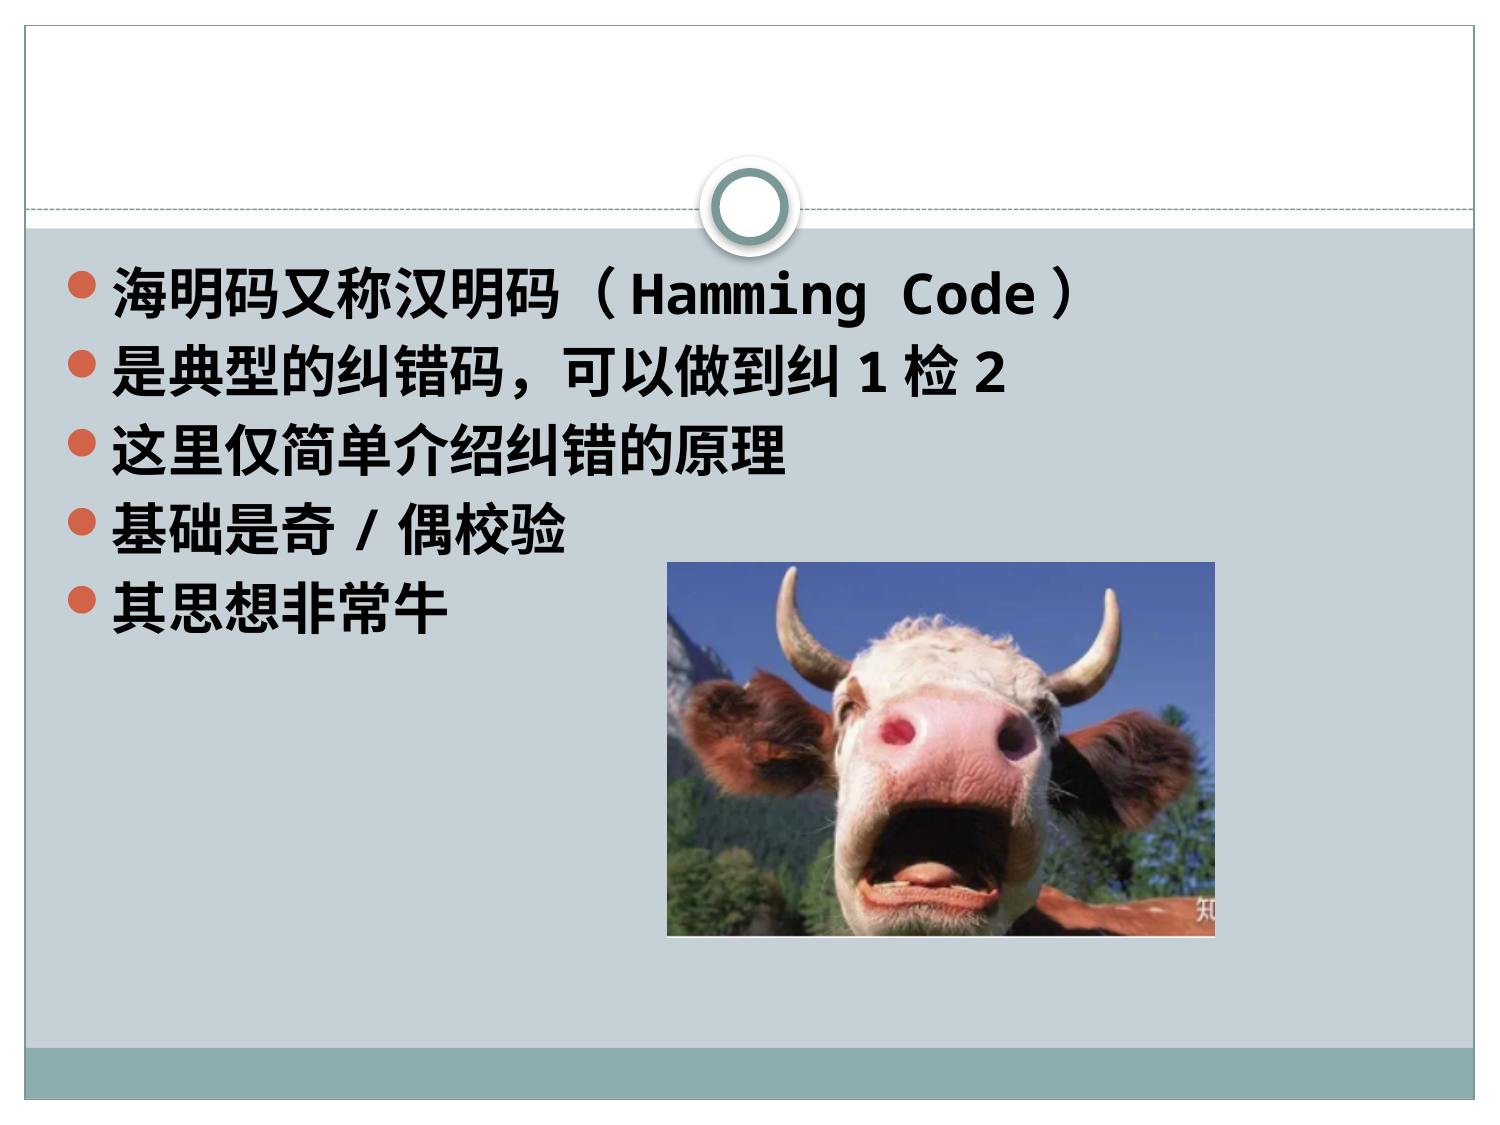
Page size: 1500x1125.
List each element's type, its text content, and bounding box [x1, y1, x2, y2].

list 海明码又称汉明码（Hamming Code） 是典型的纠错码，可以做到纠1检2 这里仅简单介绍纠错的原理 基础是奇/偶校验 其思想非常牛 [49, 250, 1445, 1001]
picture [666, 562, 1215, 938]
